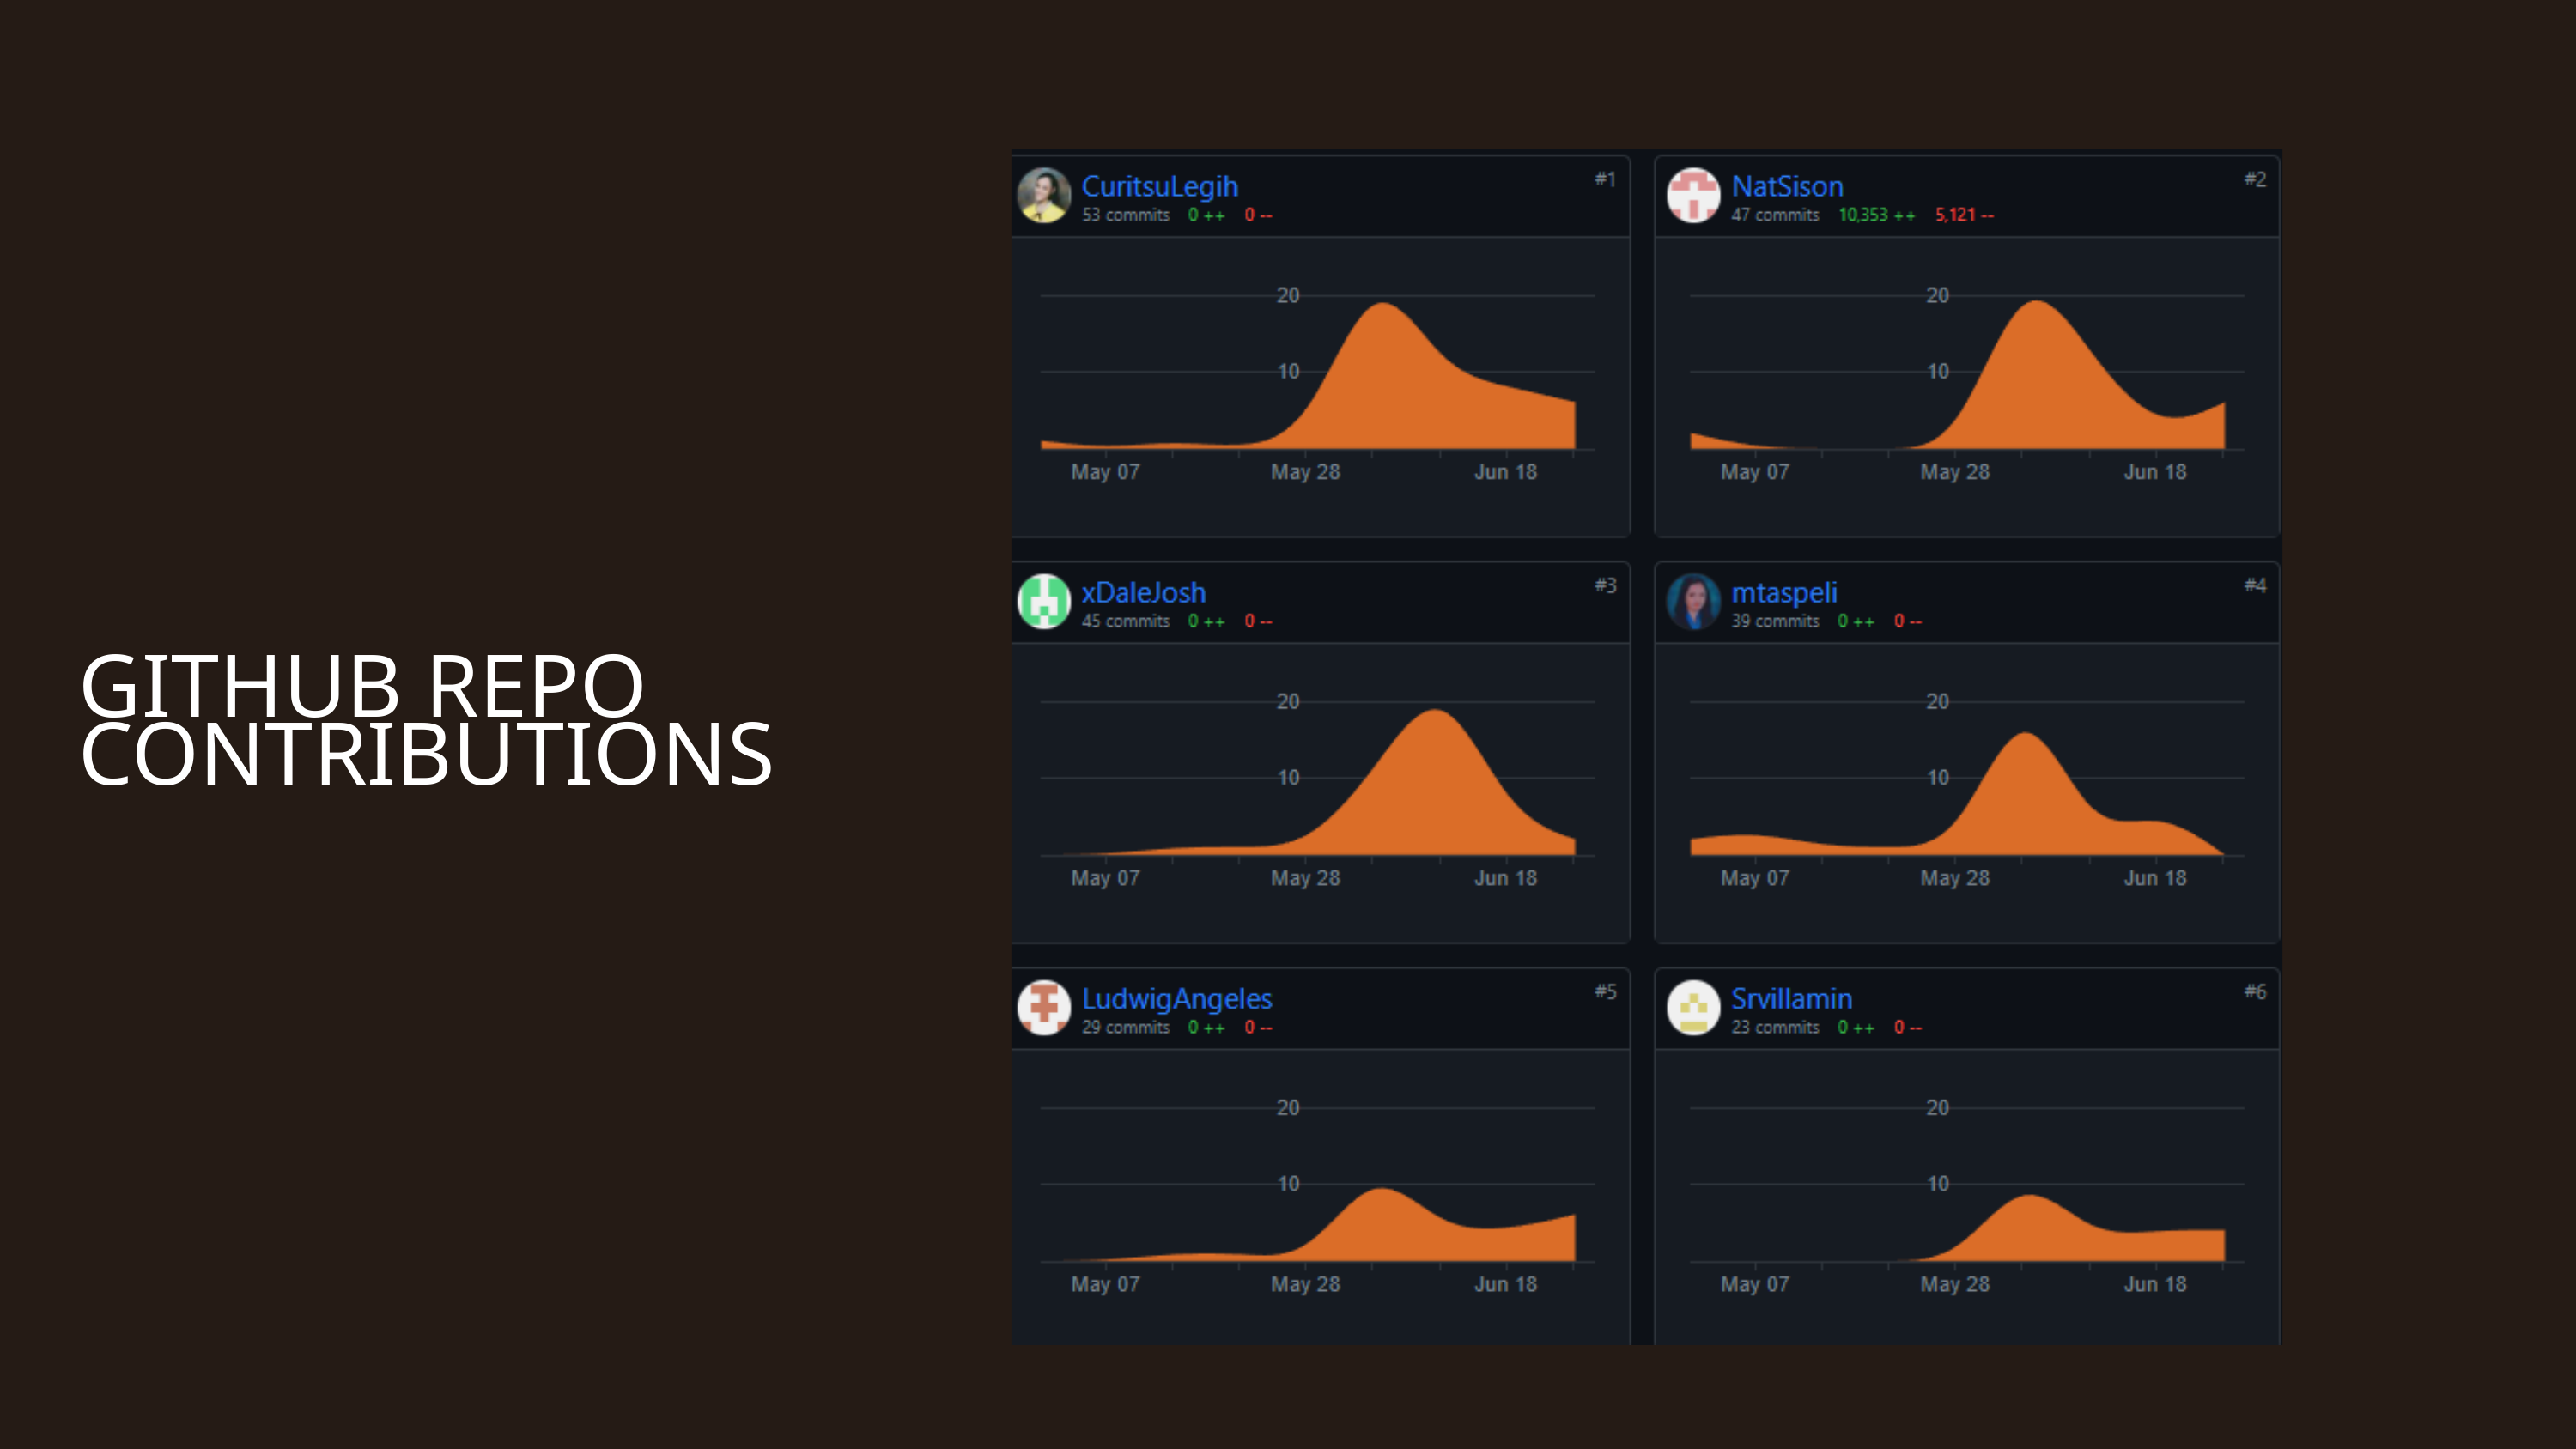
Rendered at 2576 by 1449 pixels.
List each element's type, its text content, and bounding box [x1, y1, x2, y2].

text_box GITHUB REPO CONTRIBUTIONS [78, 667, 920, 803]
text_box [1011, 149, 2283, 1345]
